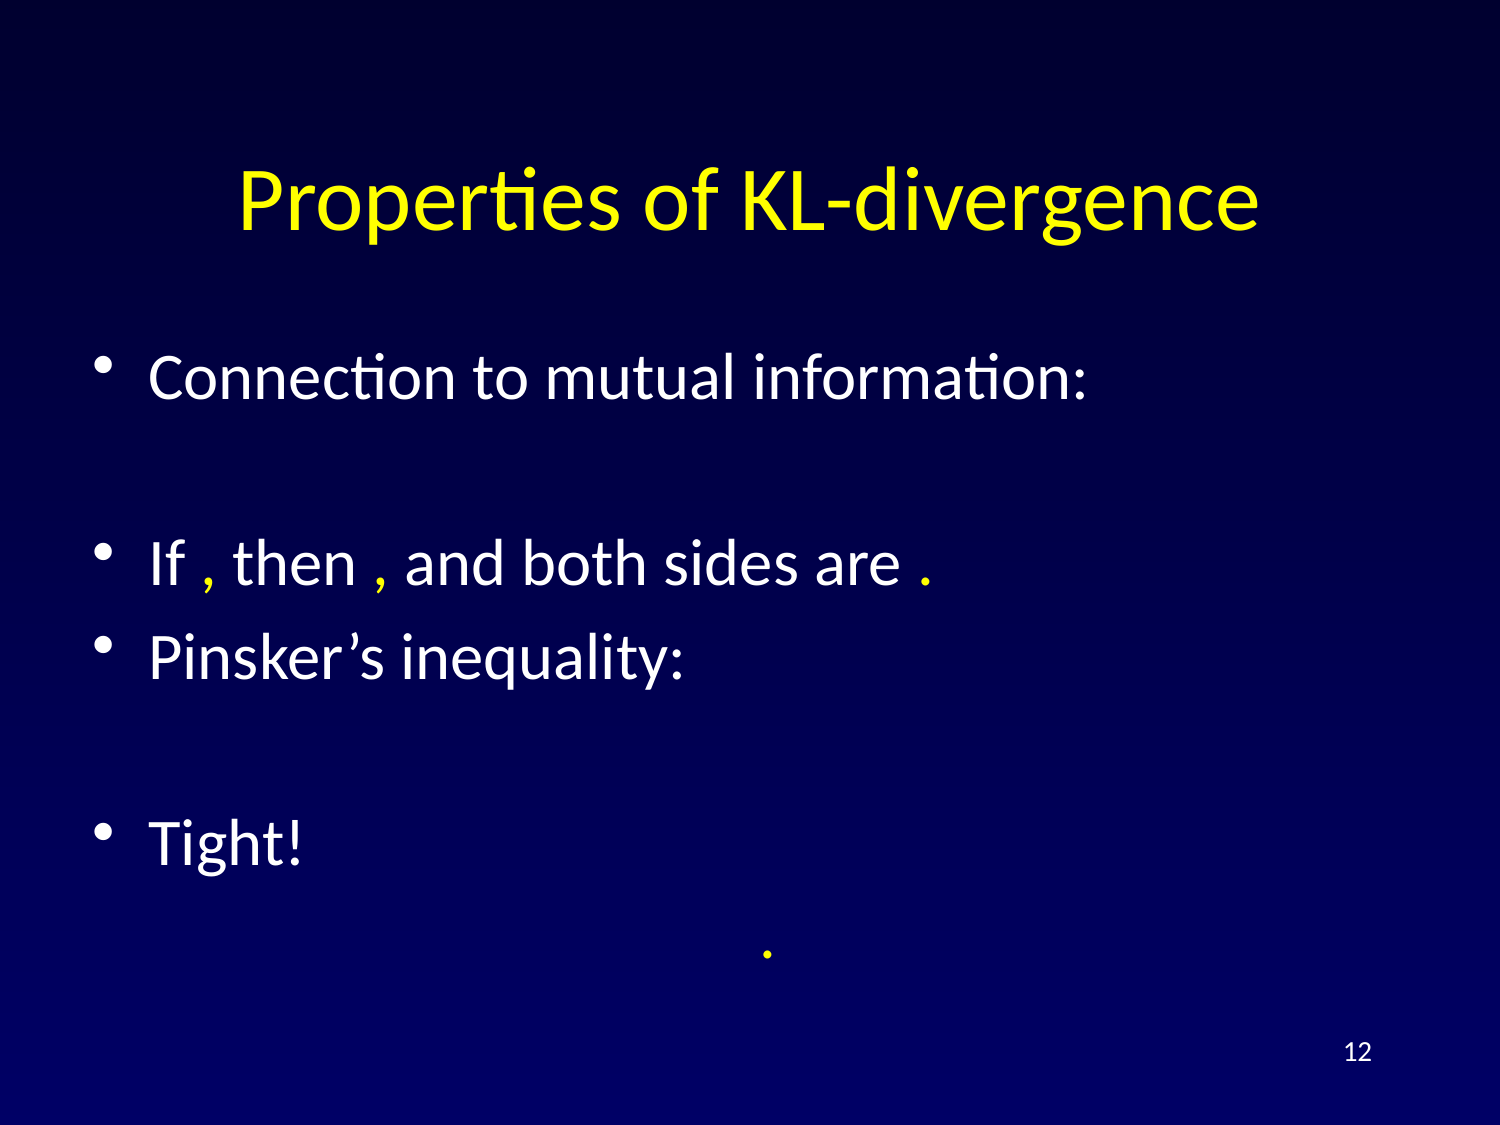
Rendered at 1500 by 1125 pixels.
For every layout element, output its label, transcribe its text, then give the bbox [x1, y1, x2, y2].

title Properties of KL-divergence [112, 99, 1388, 288]
slide_number 12 [1074, 1024, 1388, 1101]
